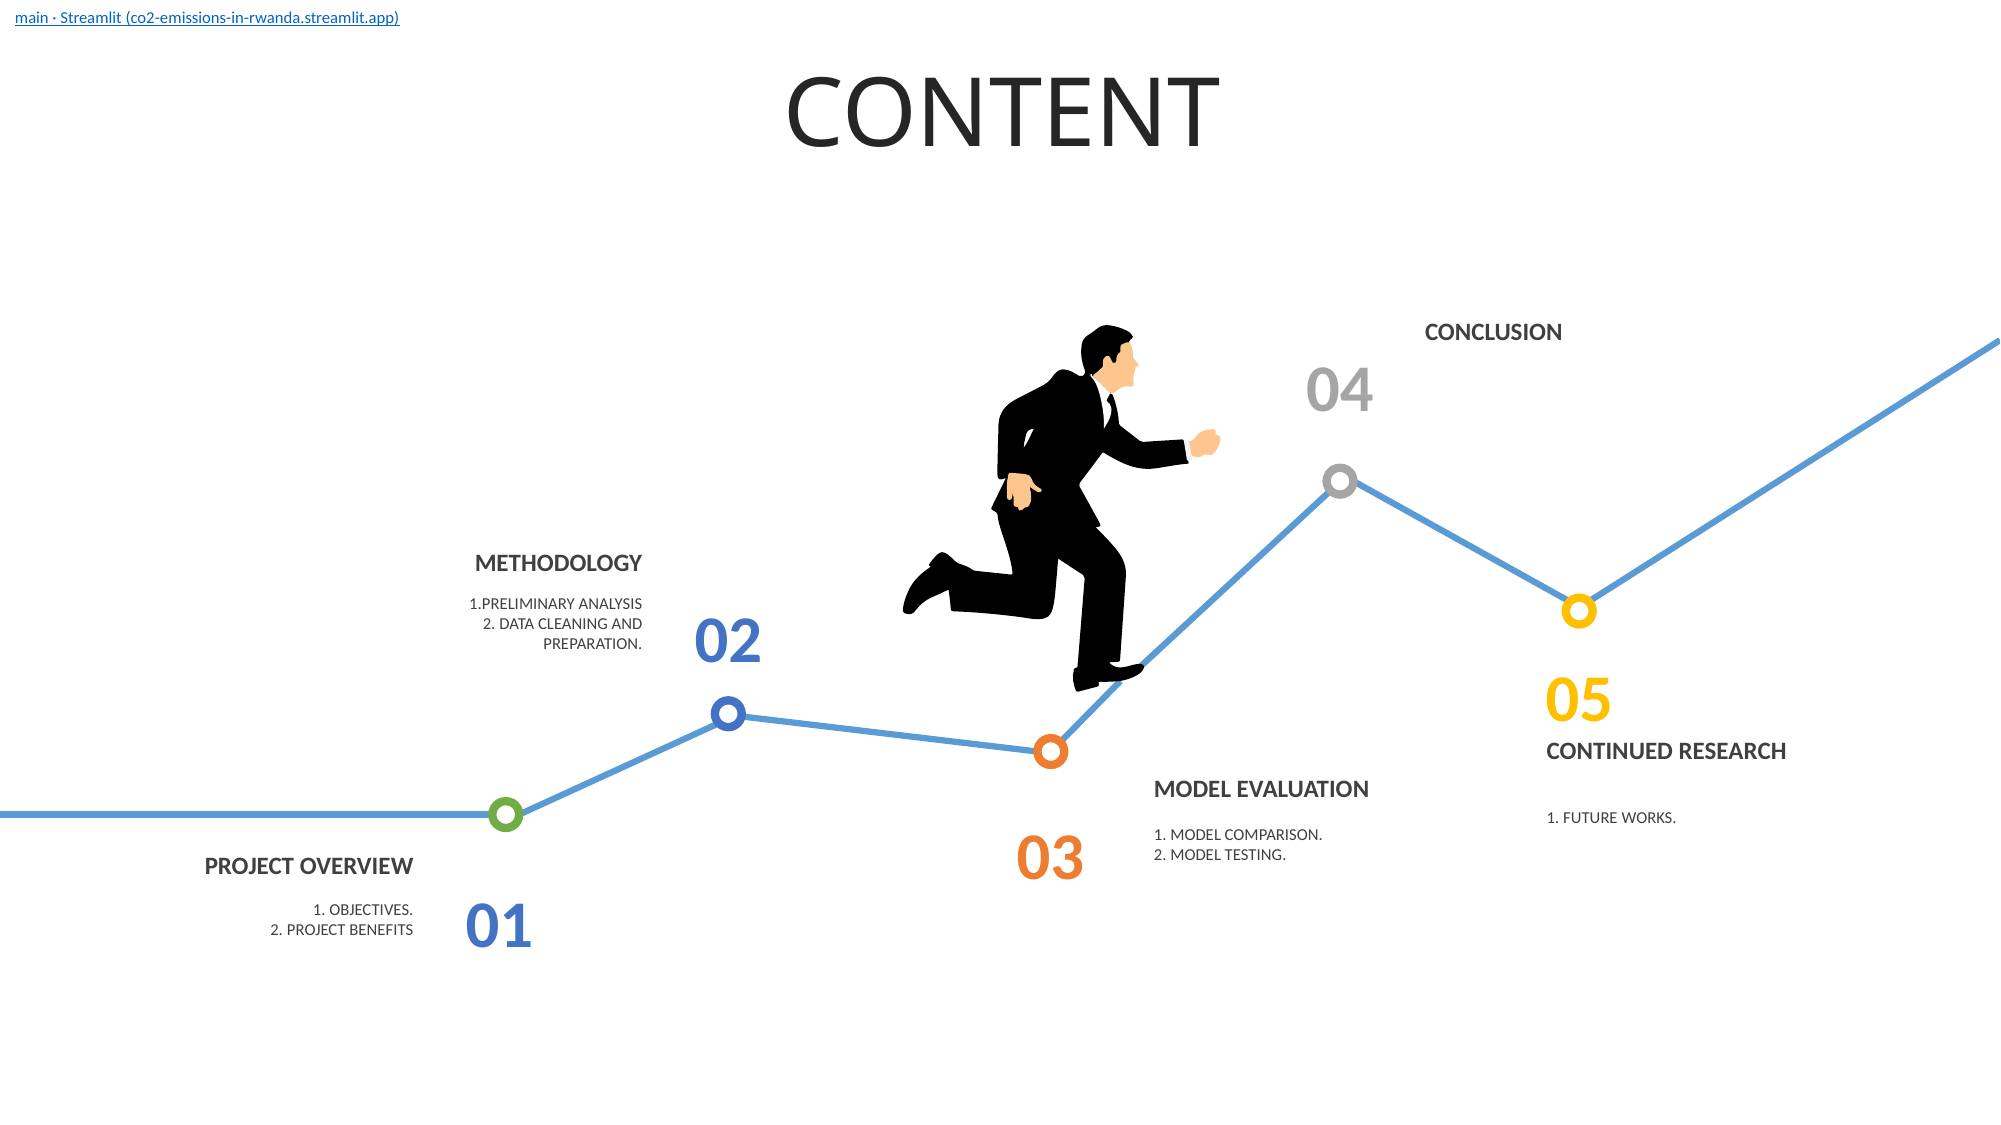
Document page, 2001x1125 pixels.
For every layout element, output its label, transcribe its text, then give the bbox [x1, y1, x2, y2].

text_box 03 [989, 805, 1112, 900]
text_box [728, 714, 1038, 752]
text_box 05 [1518, 647, 1641, 743]
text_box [1051, 692, 1121, 751]
text_box [491, 800, 521, 830]
text_box main · Streamlit (co2-emissions-in-rwanda.streamlit.app) [0, 0, 484, 35]
text_box 04 [1278, 337, 1401, 433]
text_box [114, 841, 429, 947]
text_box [1531, 726, 1885, 835]
text_box [713, 699, 743, 729]
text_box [1410, 308, 1695, 391]
text_box [1036, 737, 1066, 767]
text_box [1588, 340, 2000, 602]
list CONTENT [53, 55, 1952, 175]
text_box [1325, 466, 1355, 496]
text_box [1139, 764, 1442, 872]
text_box 01 [438, 873, 561, 969]
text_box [882, 348, 1238, 692]
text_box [373, 538, 658, 682]
text_box [1564, 596, 1594, 626]
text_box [1238, 490, 1331, 670]
text_box 02 [667, 588, 790, 684]
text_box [1353, 481, 1570, 602]
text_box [519, 723, 719, 815]
